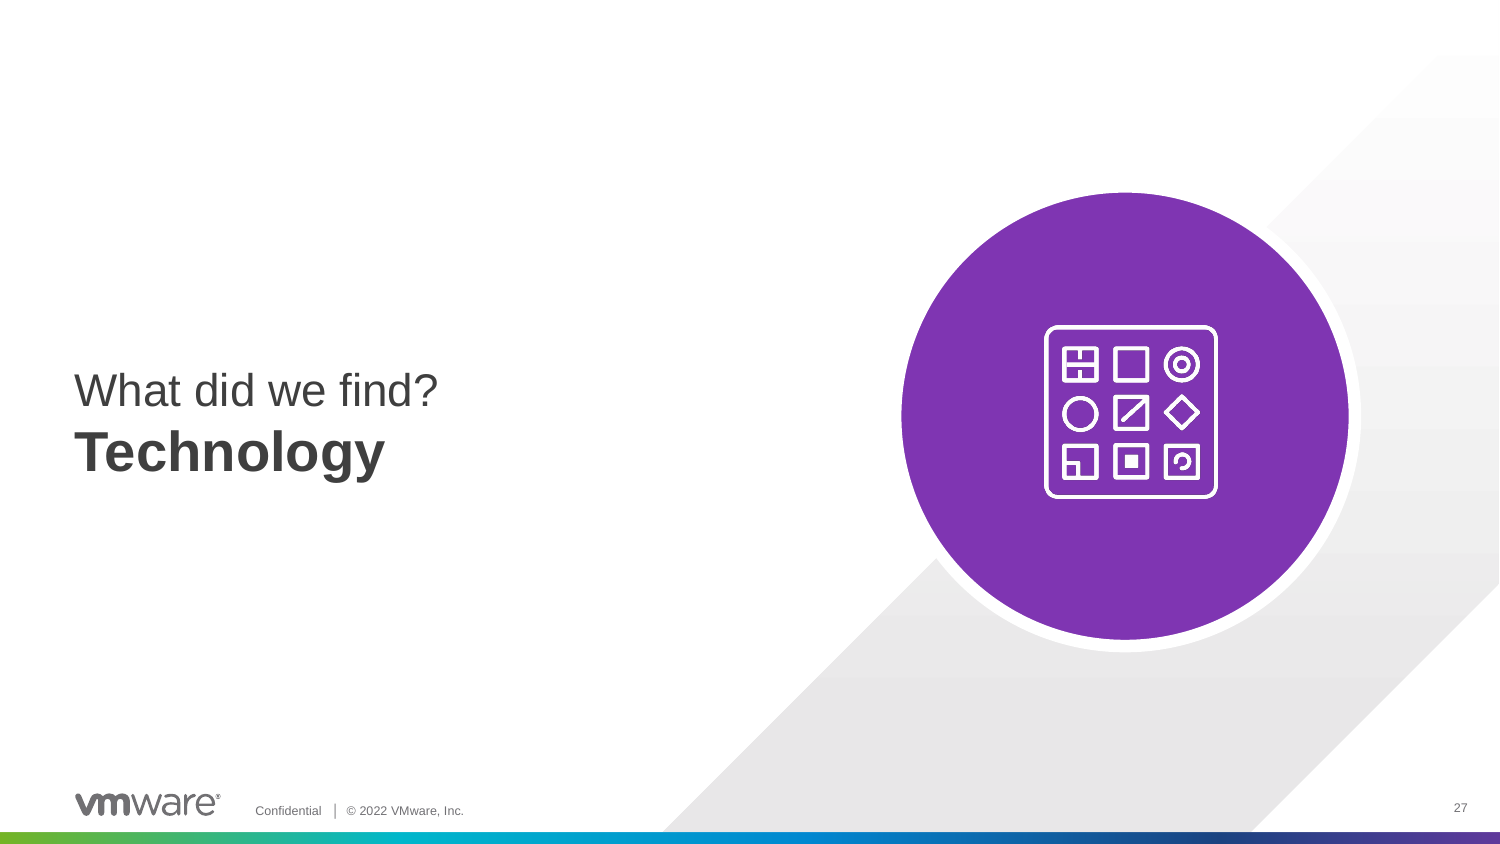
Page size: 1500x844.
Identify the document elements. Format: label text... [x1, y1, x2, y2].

list What did we find? Technology [74, 309, 750, 535]
picture [806, 832, 1500, 844]
picture [0, 832, 539, 844]
picture [1044, 325, 1218, 499]
